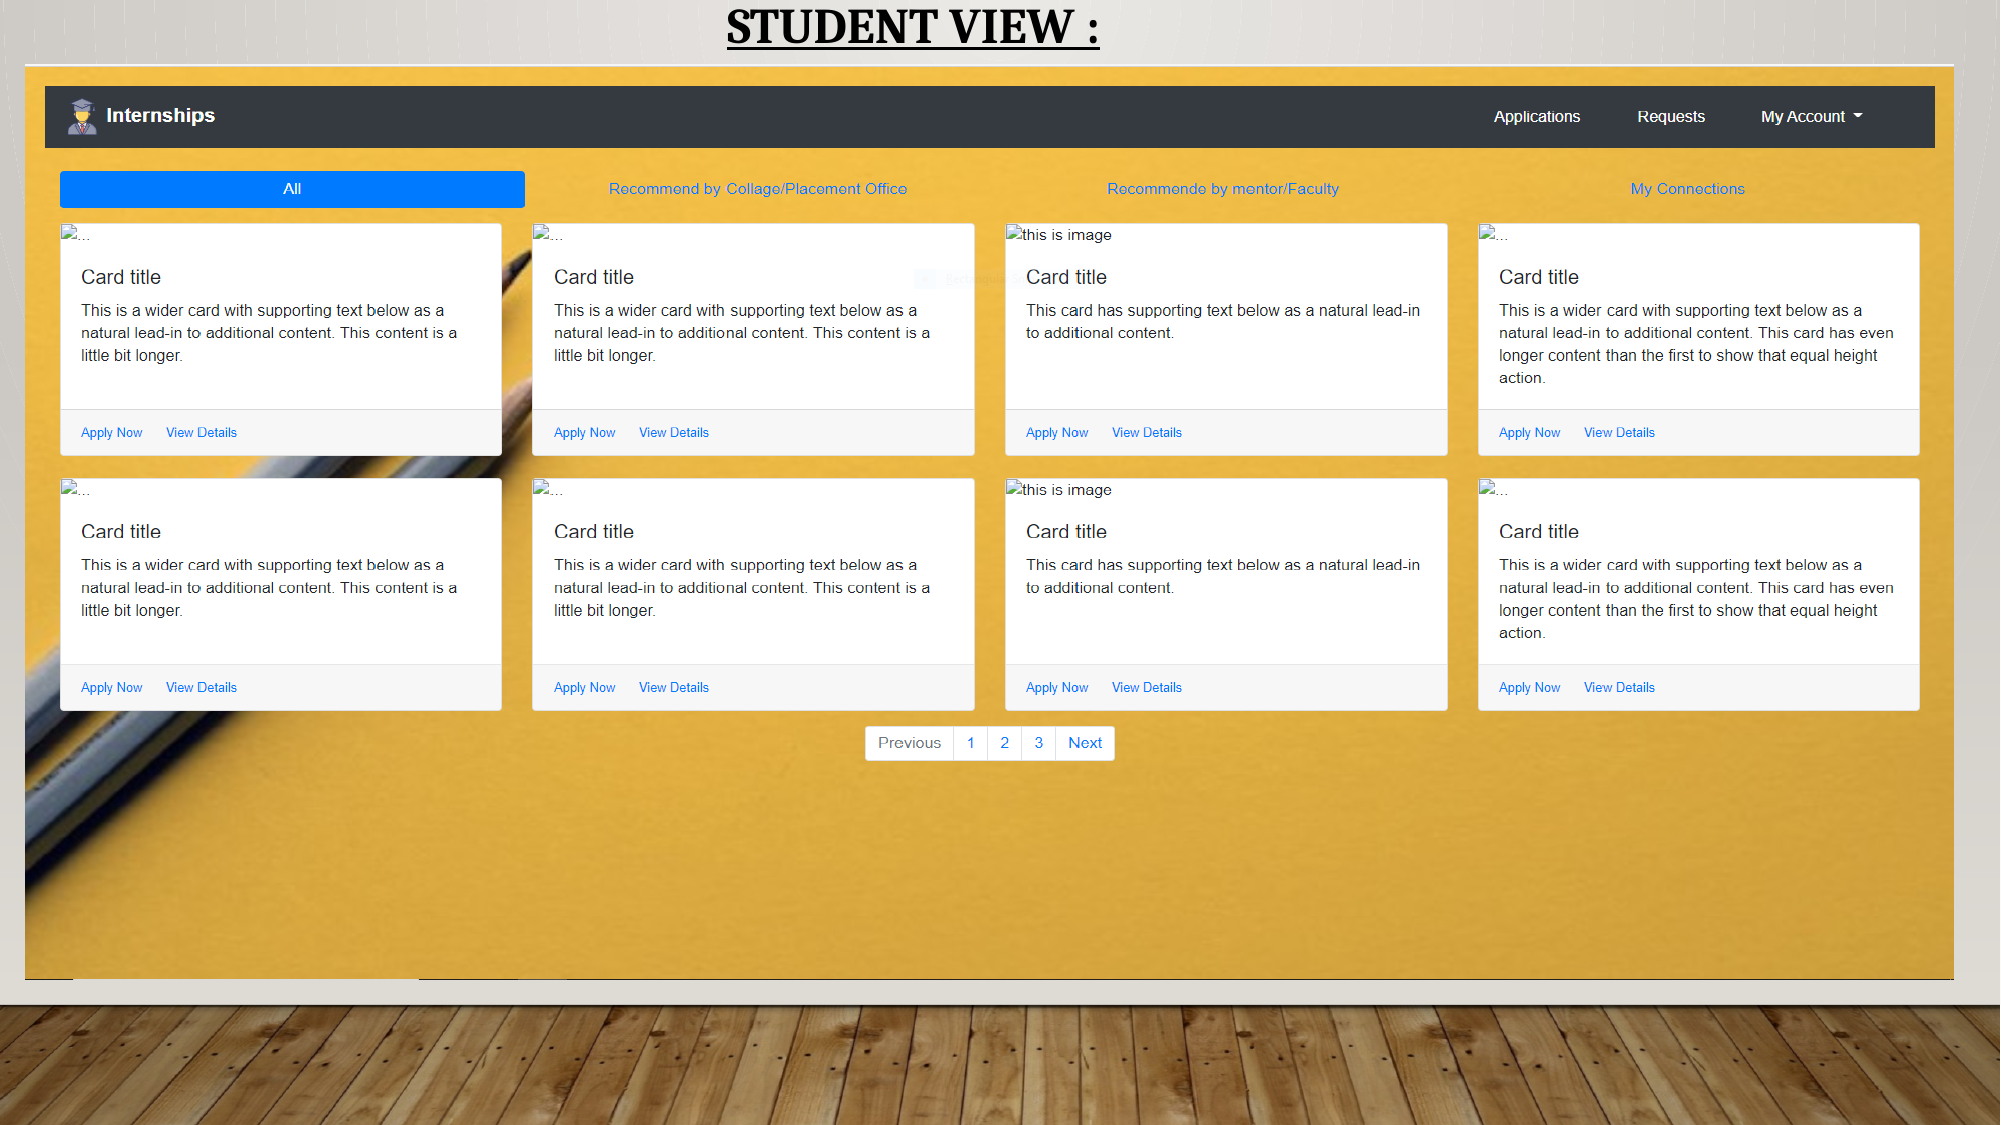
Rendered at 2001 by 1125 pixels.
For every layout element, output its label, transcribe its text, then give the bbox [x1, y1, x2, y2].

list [25, 64, 1955, 981]
title Student view : [712, 0, 1415, 62]
picture [0, 1005, 2000, 1125]
